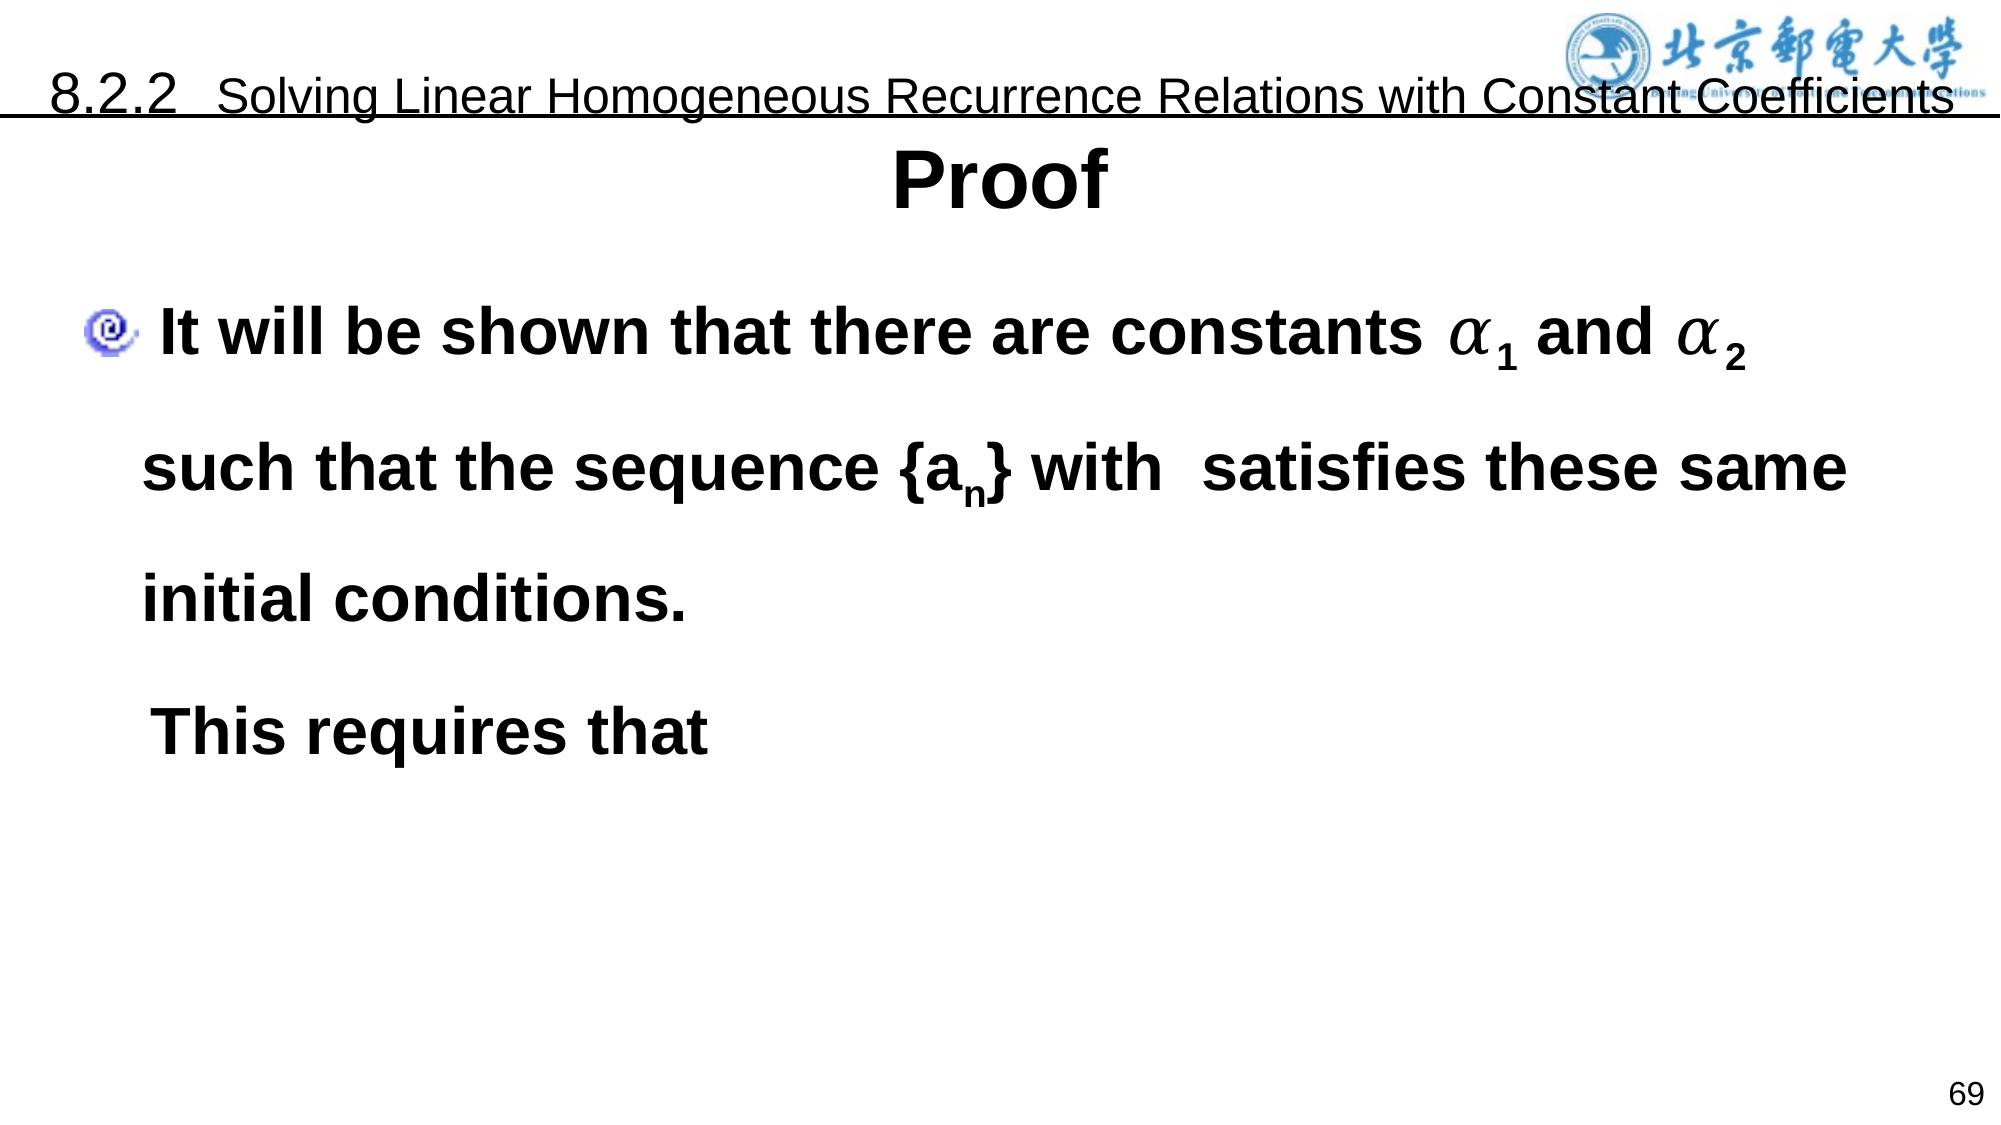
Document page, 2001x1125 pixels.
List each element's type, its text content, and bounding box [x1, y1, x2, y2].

text_box 8.2.2 Solving Linear Homogeneous Recurrence Relations with Constant Coefficients [34, 0, 2000, 135]
picture [84, 309, 139, 357]
text_box Proof [634, 135, 1366, 234]
